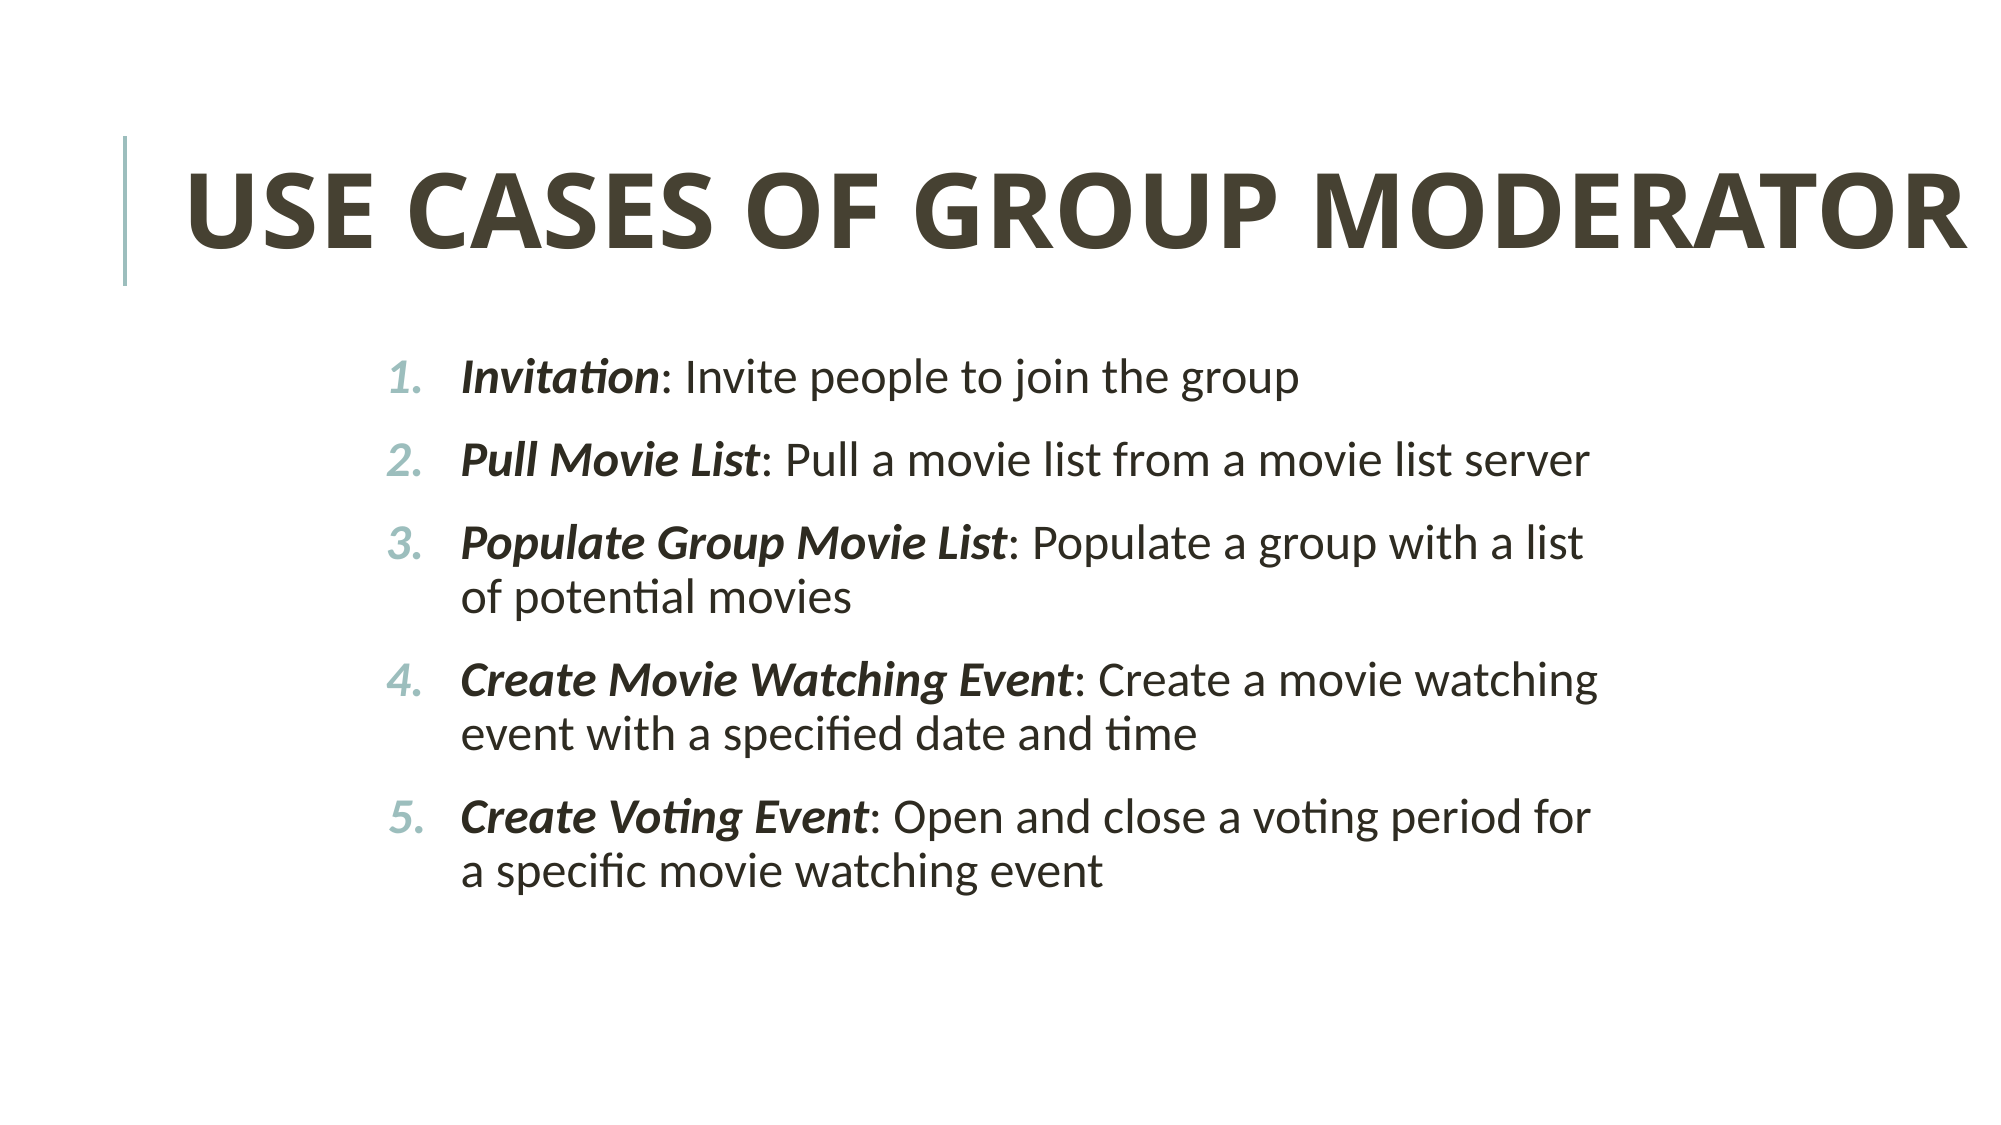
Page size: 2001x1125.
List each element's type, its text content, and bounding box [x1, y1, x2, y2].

title USE CASES OF GROUP MODERATOR [168, 96, 2000, 342]
list Invitation: Invite people to join the group Pull Movie List: Pull a movie list from a movie list server Populate Group Movie List: Populate a group with a list of potential movies Create Movie Watching Event: Create a movie watching event with a specified date and time Create Voting Event: Open and close a voting period for a specific movie watching event [378, 342, 1623, 965]
